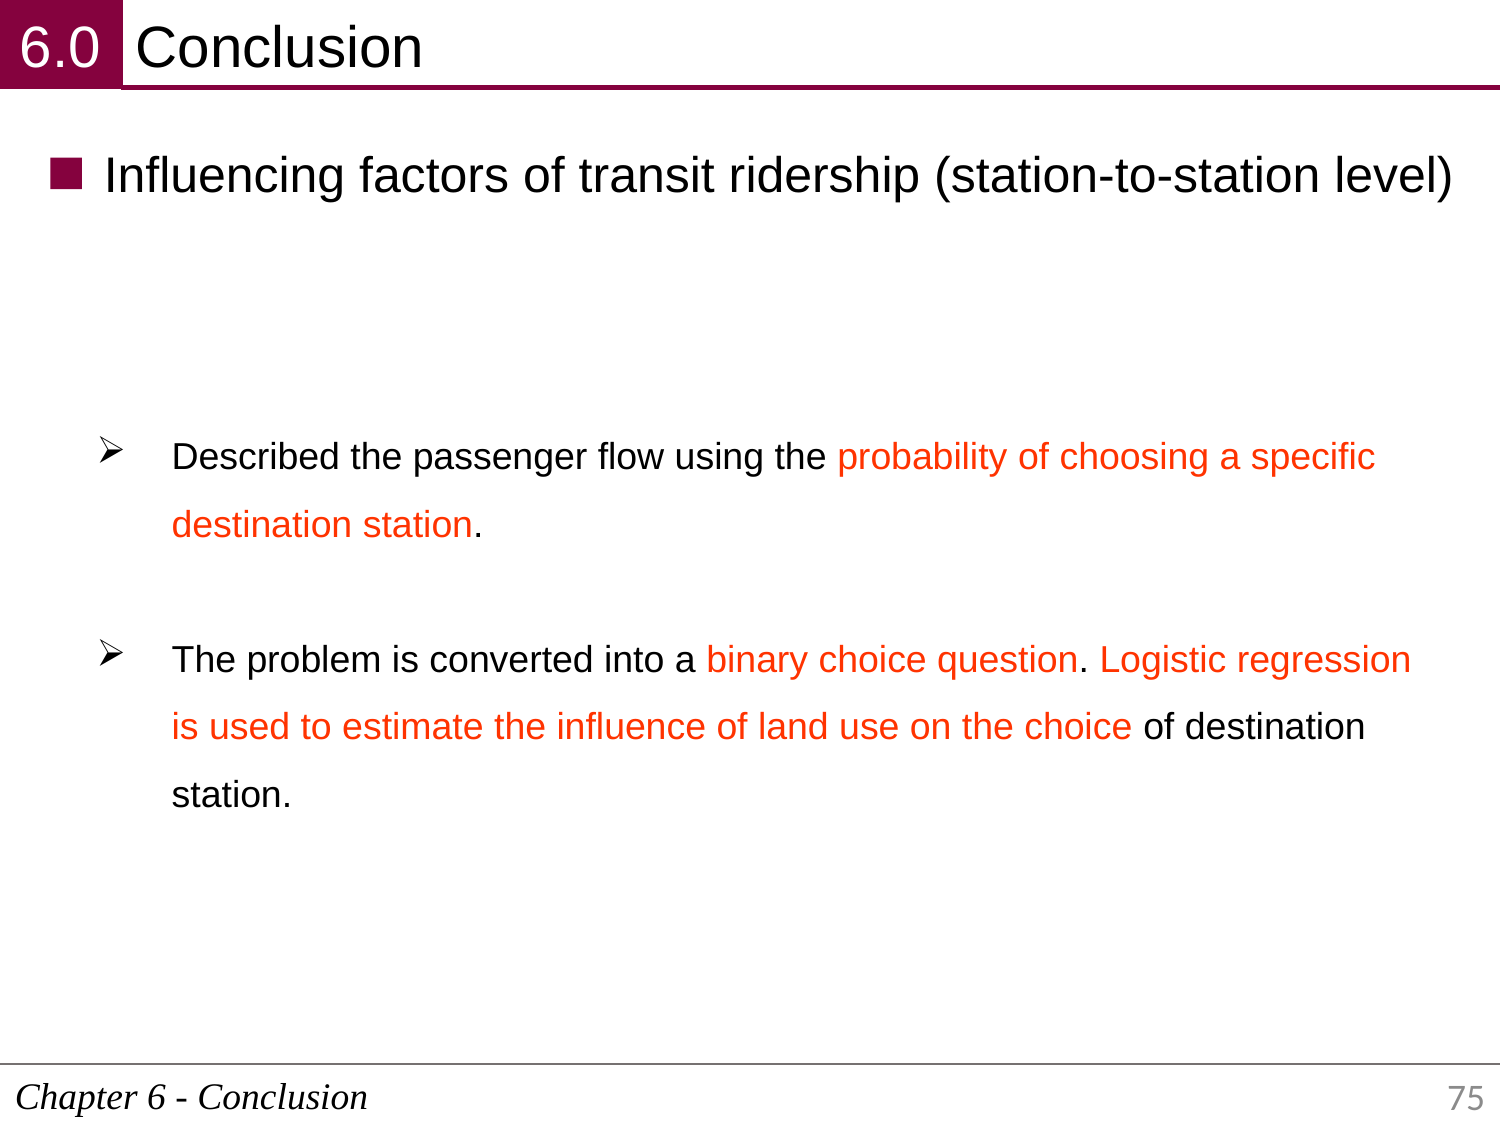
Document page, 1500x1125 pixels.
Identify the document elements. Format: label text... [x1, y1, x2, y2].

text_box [50, 135, 1477, 212]
text_box 6.0 [0, 0, 121, 87]
text_box Described the passenger flow using the probability of choosing a specific destination station. The problem is converted into a binary choice question. Logistic regression is used to estimate the influence of land use on the choice of destination station. [81, 402, 1430, 823]
text_box Conclusion [121, 1, 1500, 85]
slide_number 75 [1162, 1065, 1500, 1125]
text_box Chapter 6 - Conclusion [0, 1065, 1162, 1125]
